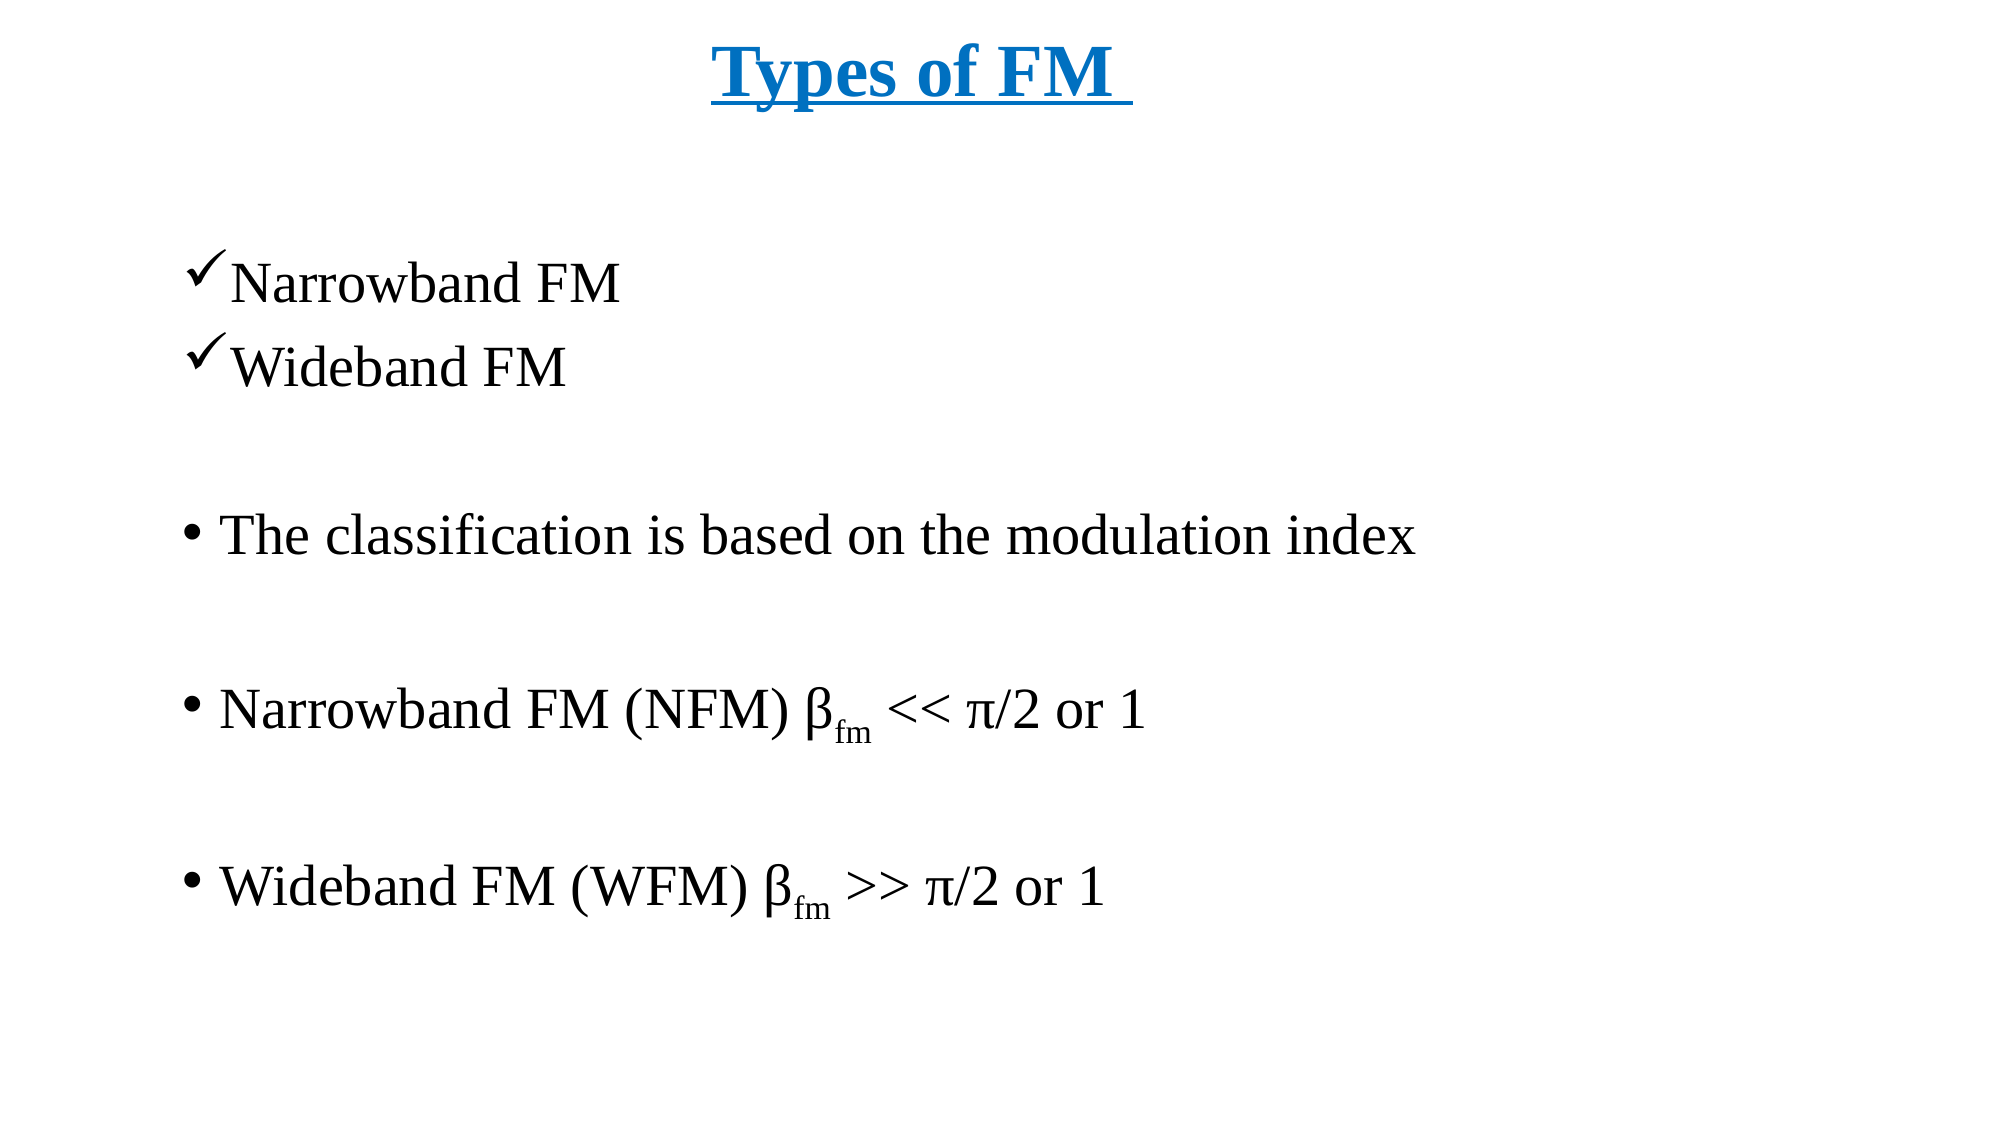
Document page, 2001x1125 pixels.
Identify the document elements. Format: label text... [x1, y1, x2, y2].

text_box Types of FM [247, 24, 1598, 165]
text_box Narrowband FM Wideband FM The classification is based on the modulation index Narrowband FM (NFM) βfm << π/2 or 1 Wideband FM (WFM) βfm >> π/2 or 1 [167, 245, 1858, 962]
